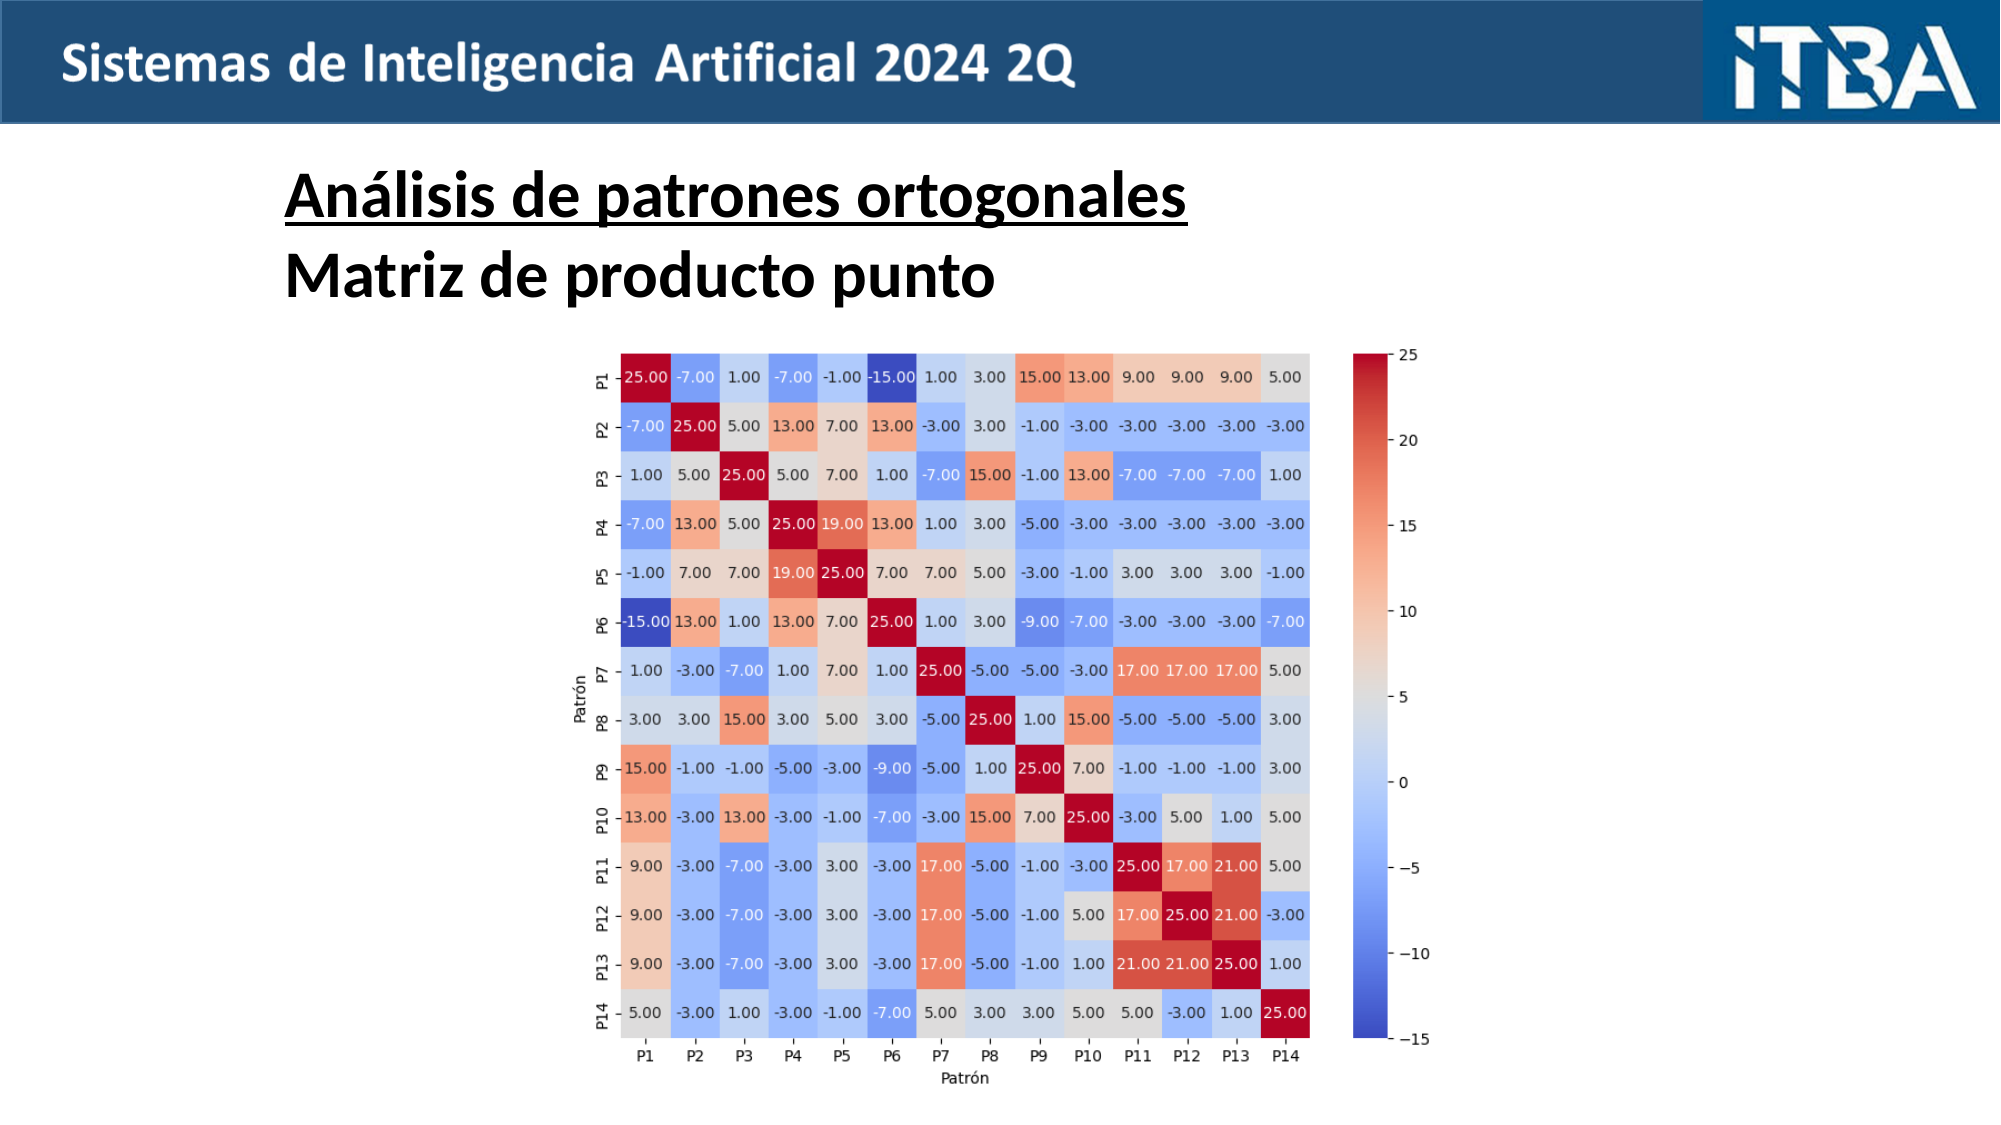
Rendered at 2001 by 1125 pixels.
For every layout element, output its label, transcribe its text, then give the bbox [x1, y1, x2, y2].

text_box Análisis de patrones ortogonales Matriz de producto punto [284, 151, 1189, 392]
picture [0, 0, 2000, 133]
picture [562, 337, 1441, 1097]
